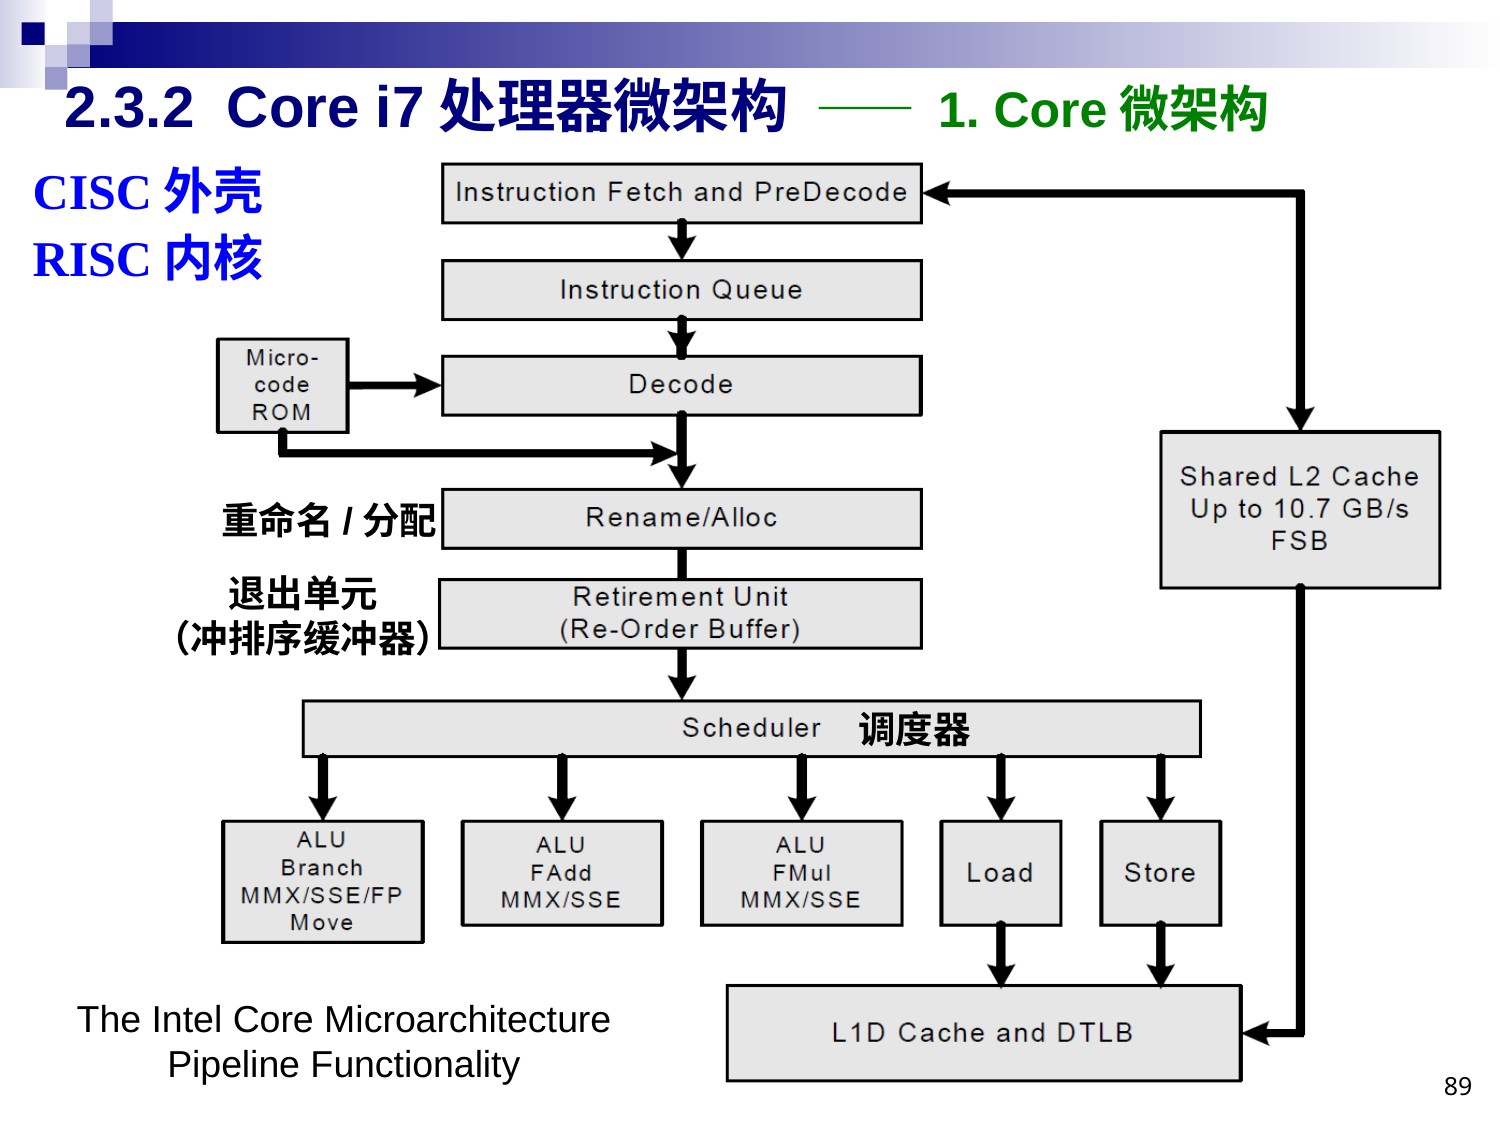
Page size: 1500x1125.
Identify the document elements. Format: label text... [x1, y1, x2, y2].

text_box [689, 22, 693, 61]
slide_number 89 [1137, 1037, 1488, 1113]
text_box 退出单元 （冲排序缓冲器） [138, 562, 201, 668]
picture [206, 157, 1448, 1089]
text_box 2.3.2 Core i7处理器微架构 —— 1. Core微架构 [49, 61, 1475, 149]
list CISC外壳 RISC内核 [17, 152, 432, 303]
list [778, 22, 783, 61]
text_box The Intel Core Microarchitecture Pipeline Functionality [53, 987, 202, 1093]
